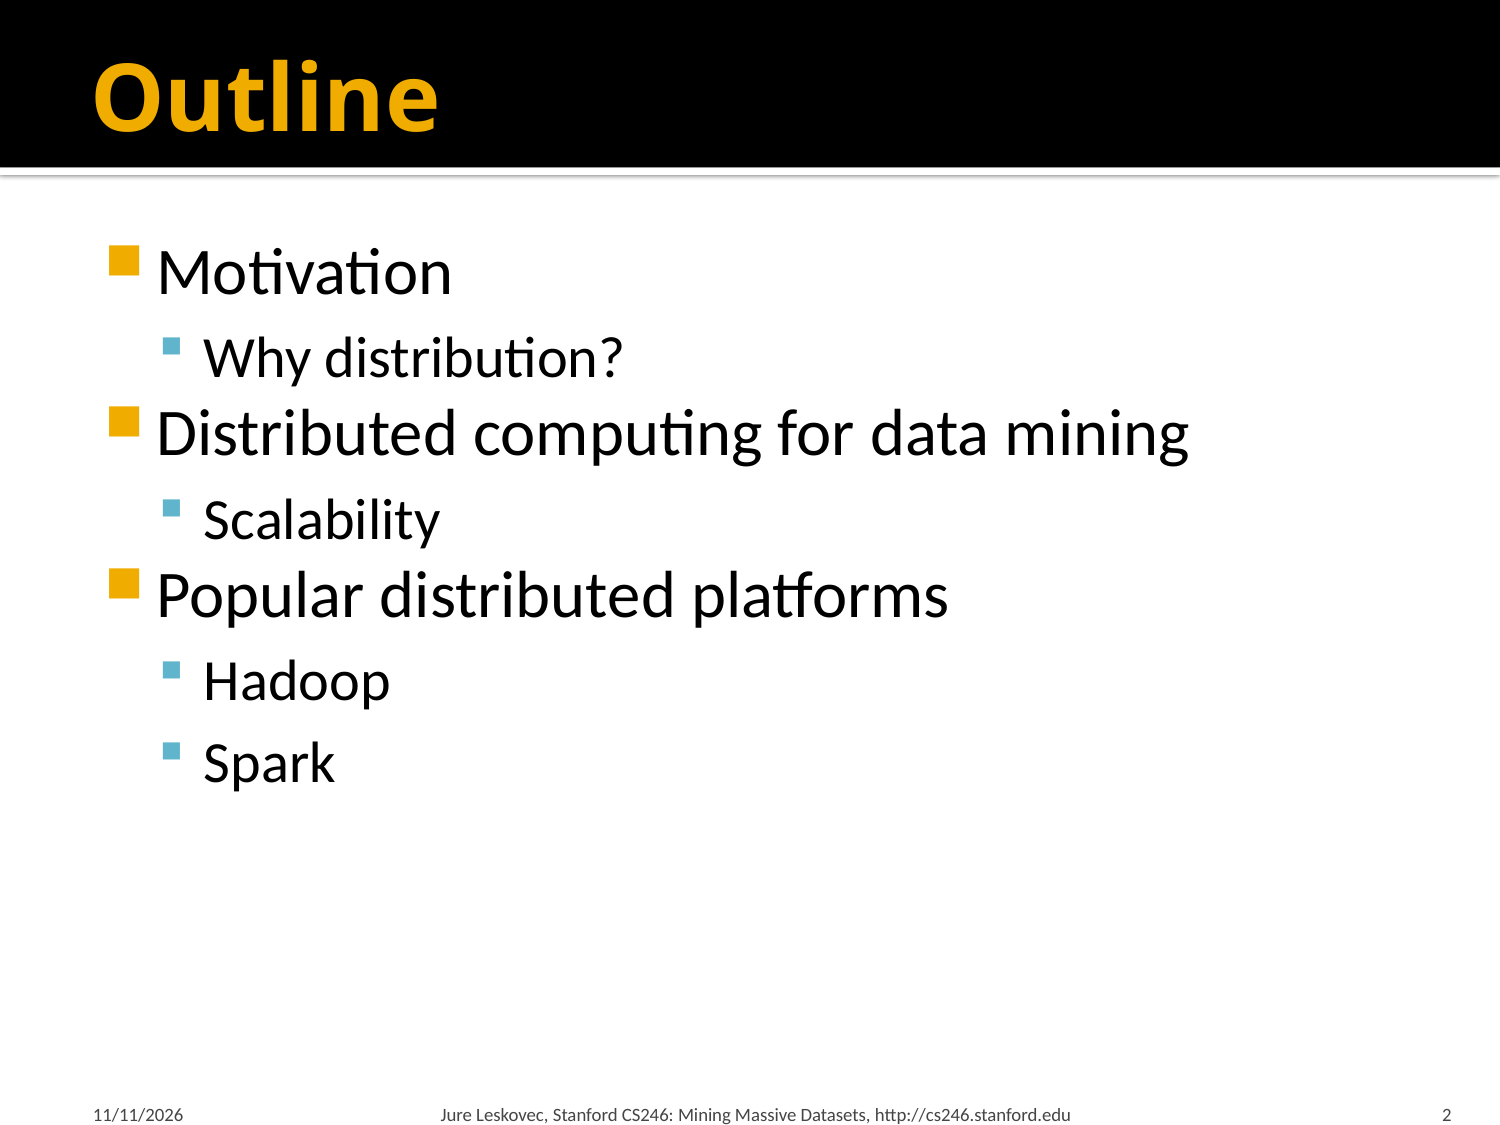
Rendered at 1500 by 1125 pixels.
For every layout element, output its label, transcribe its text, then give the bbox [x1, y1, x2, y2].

title Outline [75, 12, 1425, 175]
footer Jure Leskovec, Stanford CS246: Mining Massive Datasets, http://cs246.stanford.edu [433, 1080, 1337, 1125]
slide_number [75, 1080, 425, 1125]
list Motivation Why distribution? Distributed computing for data mining Scalability Popular distributed platforms Hadoop Spark [75, 212, 1425, 1075]
slide_number 2 [1345, 1080, 1467, 1125]
